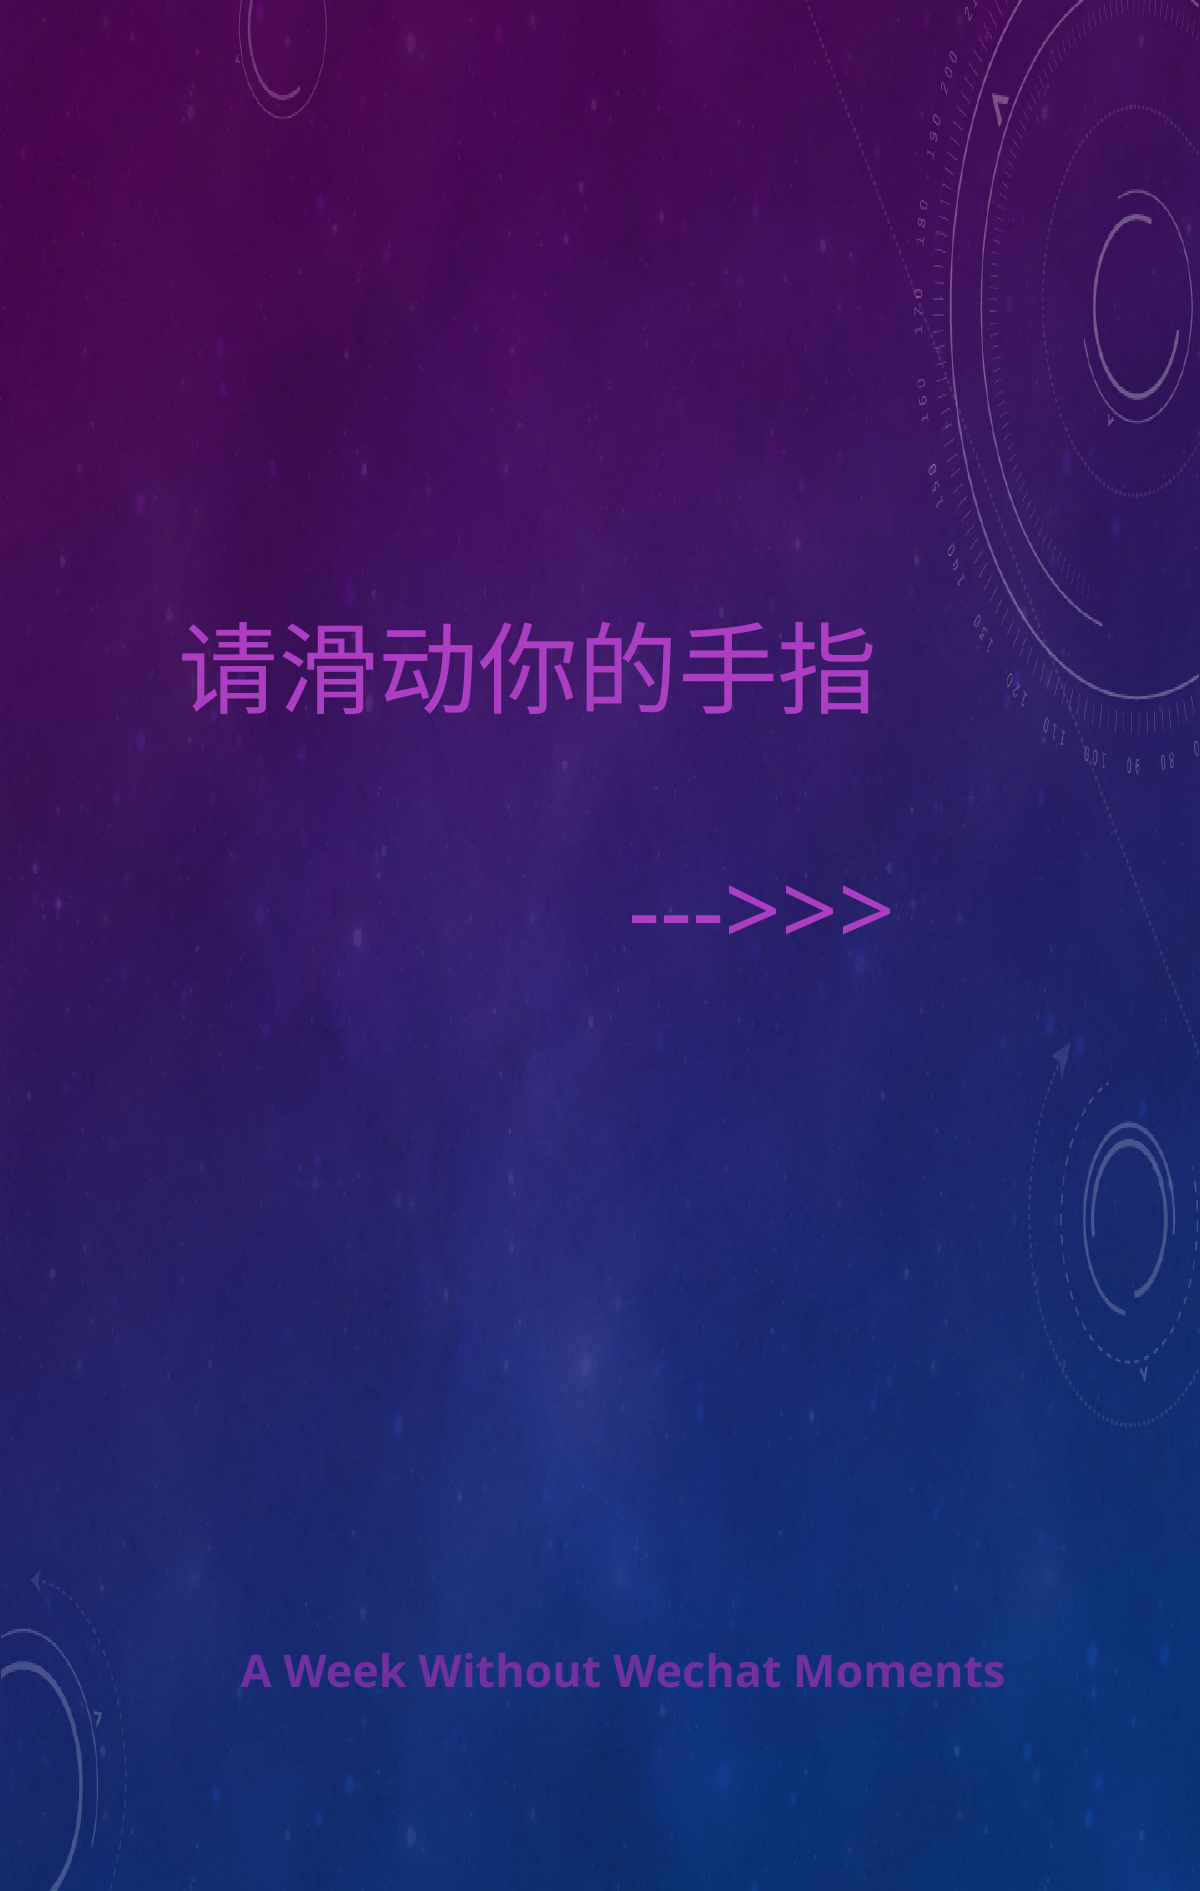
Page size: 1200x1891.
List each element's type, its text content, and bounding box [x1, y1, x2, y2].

text_box 请滑动你的手指 --->>> [158, 877, 1200, 977]
picture [0, 0, 1200, 1891]
text_box A Week Without Wechat Moments [220, 1632, 1054, 1752]
